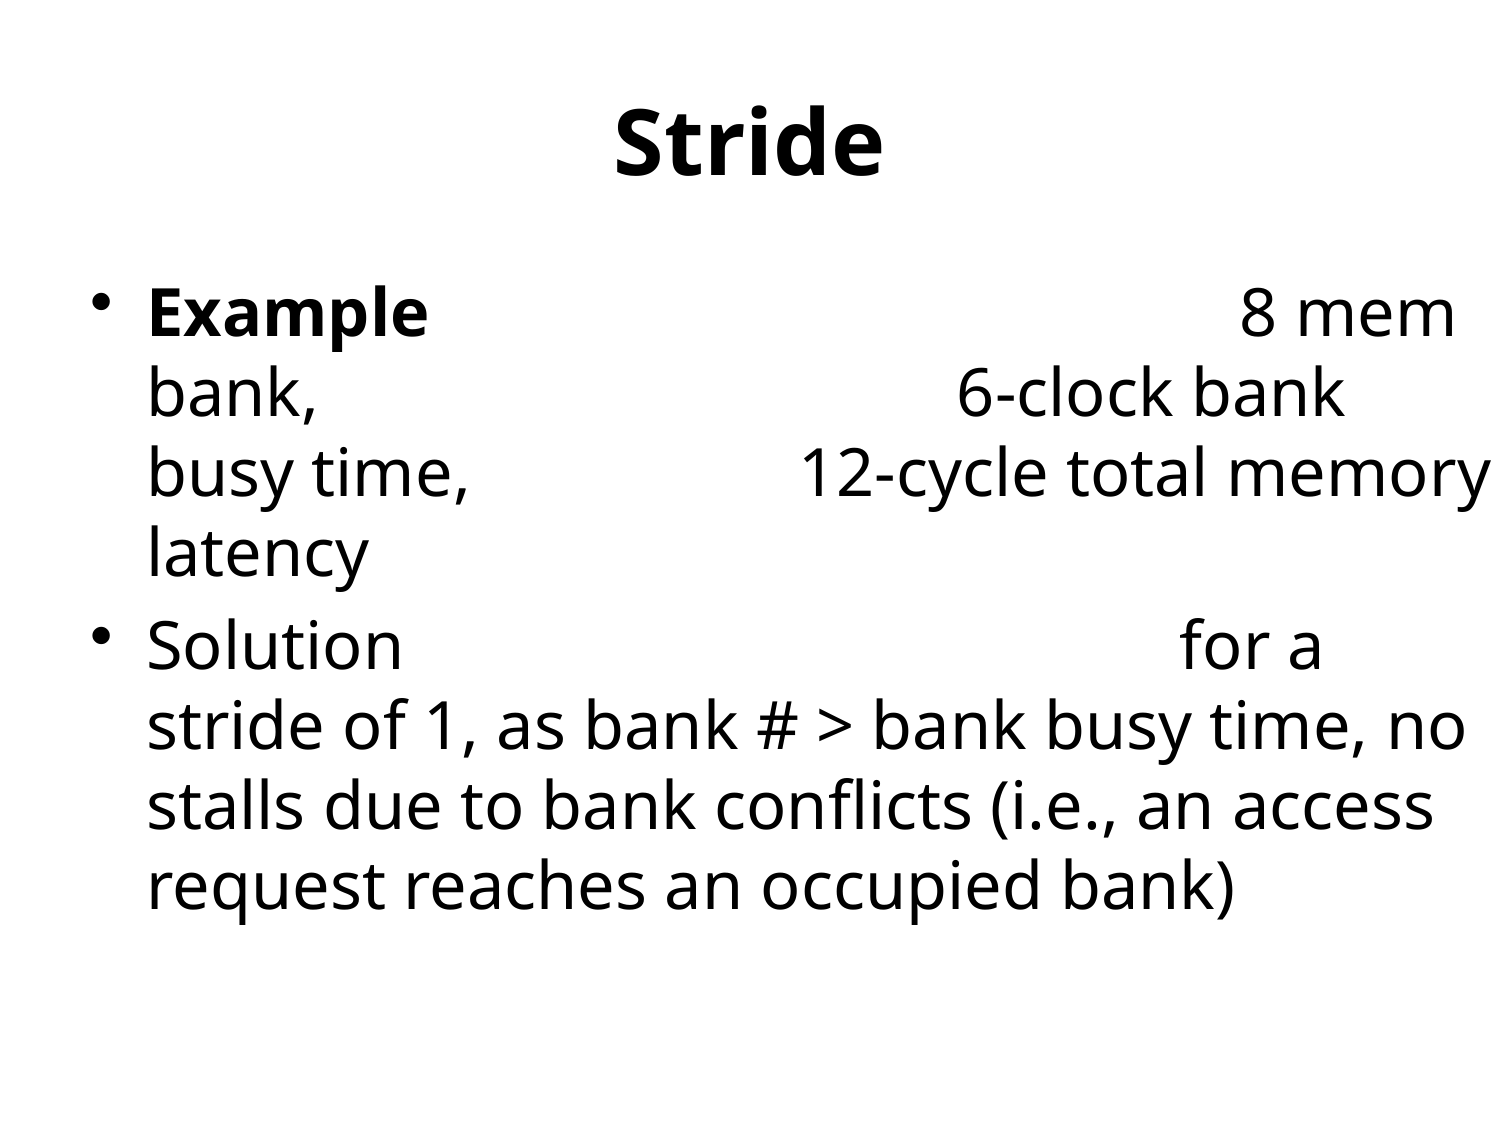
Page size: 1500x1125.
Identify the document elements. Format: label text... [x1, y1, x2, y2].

title Stride [0, 45, 1500, 233]
list Example 8 mem bank, 6-clock bank busy time, 12-cycle total memory latency Solution for a stride of 1, as bank # > bank busy time, no stalls due to bank conflicts (i.e., an access request reaches an occupied bank) [75, 262, 1500, 1125]
